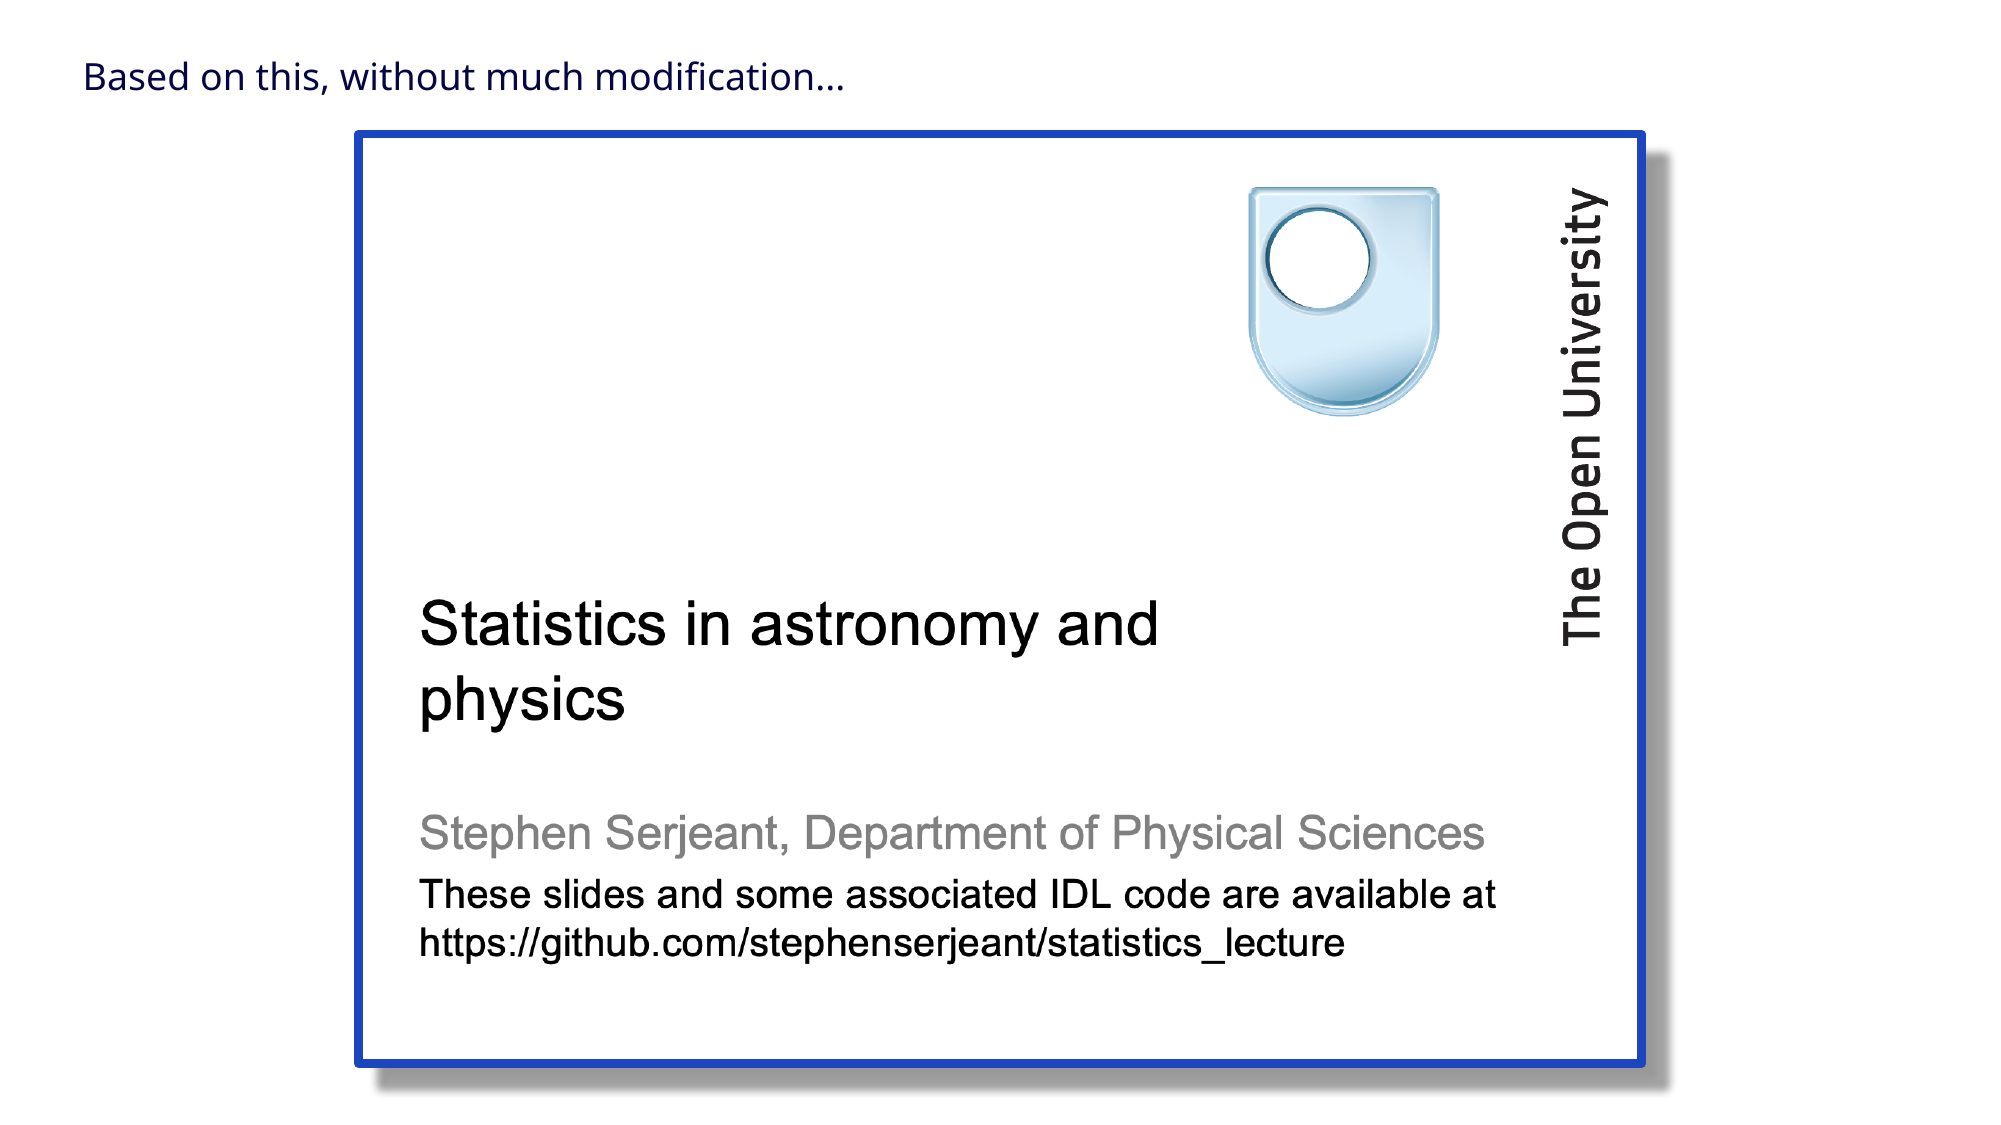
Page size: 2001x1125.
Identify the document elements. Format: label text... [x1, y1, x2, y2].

picture [362, 137, 1638, 1060]
text_box Based on this, without much modification... [67, 45, 871, 105]
